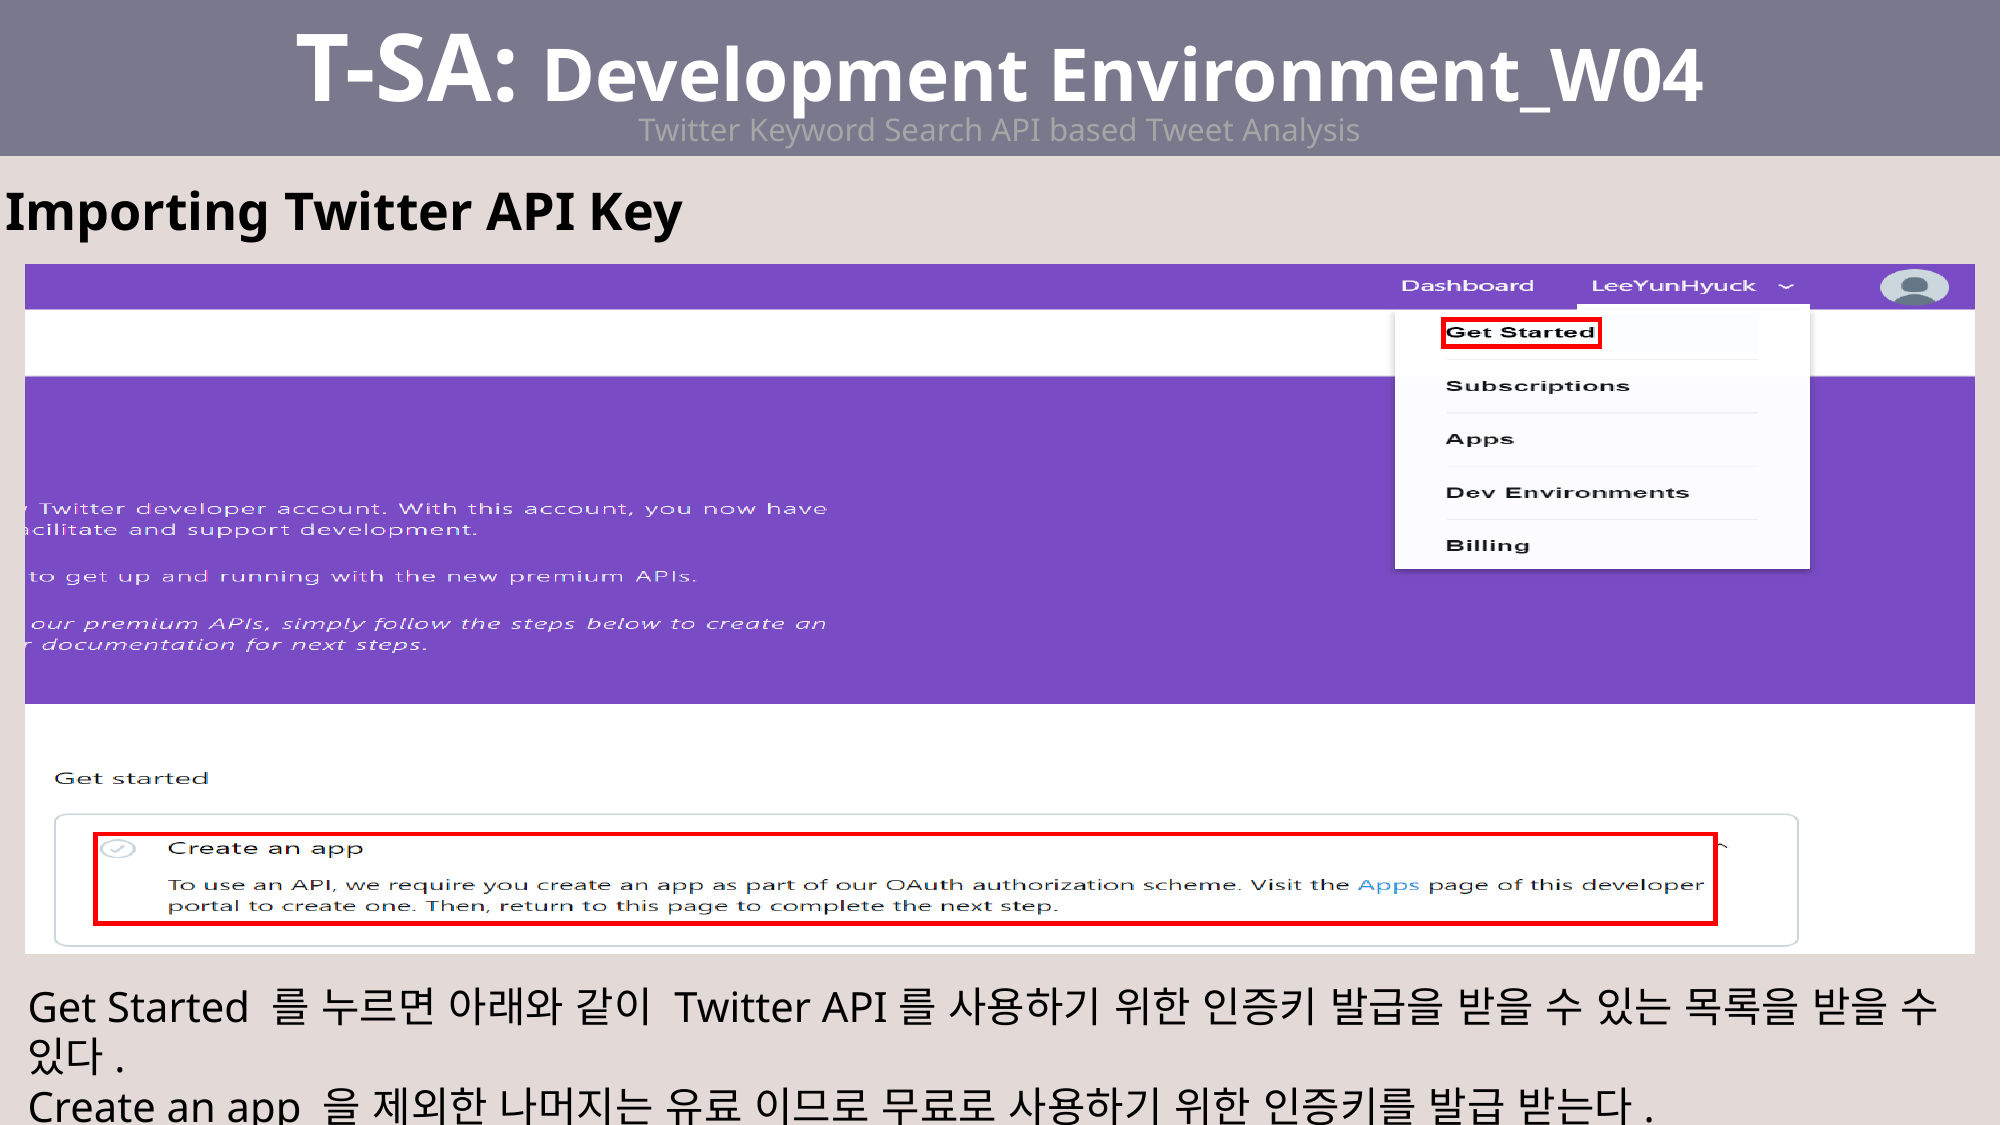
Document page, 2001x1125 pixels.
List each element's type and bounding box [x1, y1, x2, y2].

text_box [0, 0, 2000, 1125]
